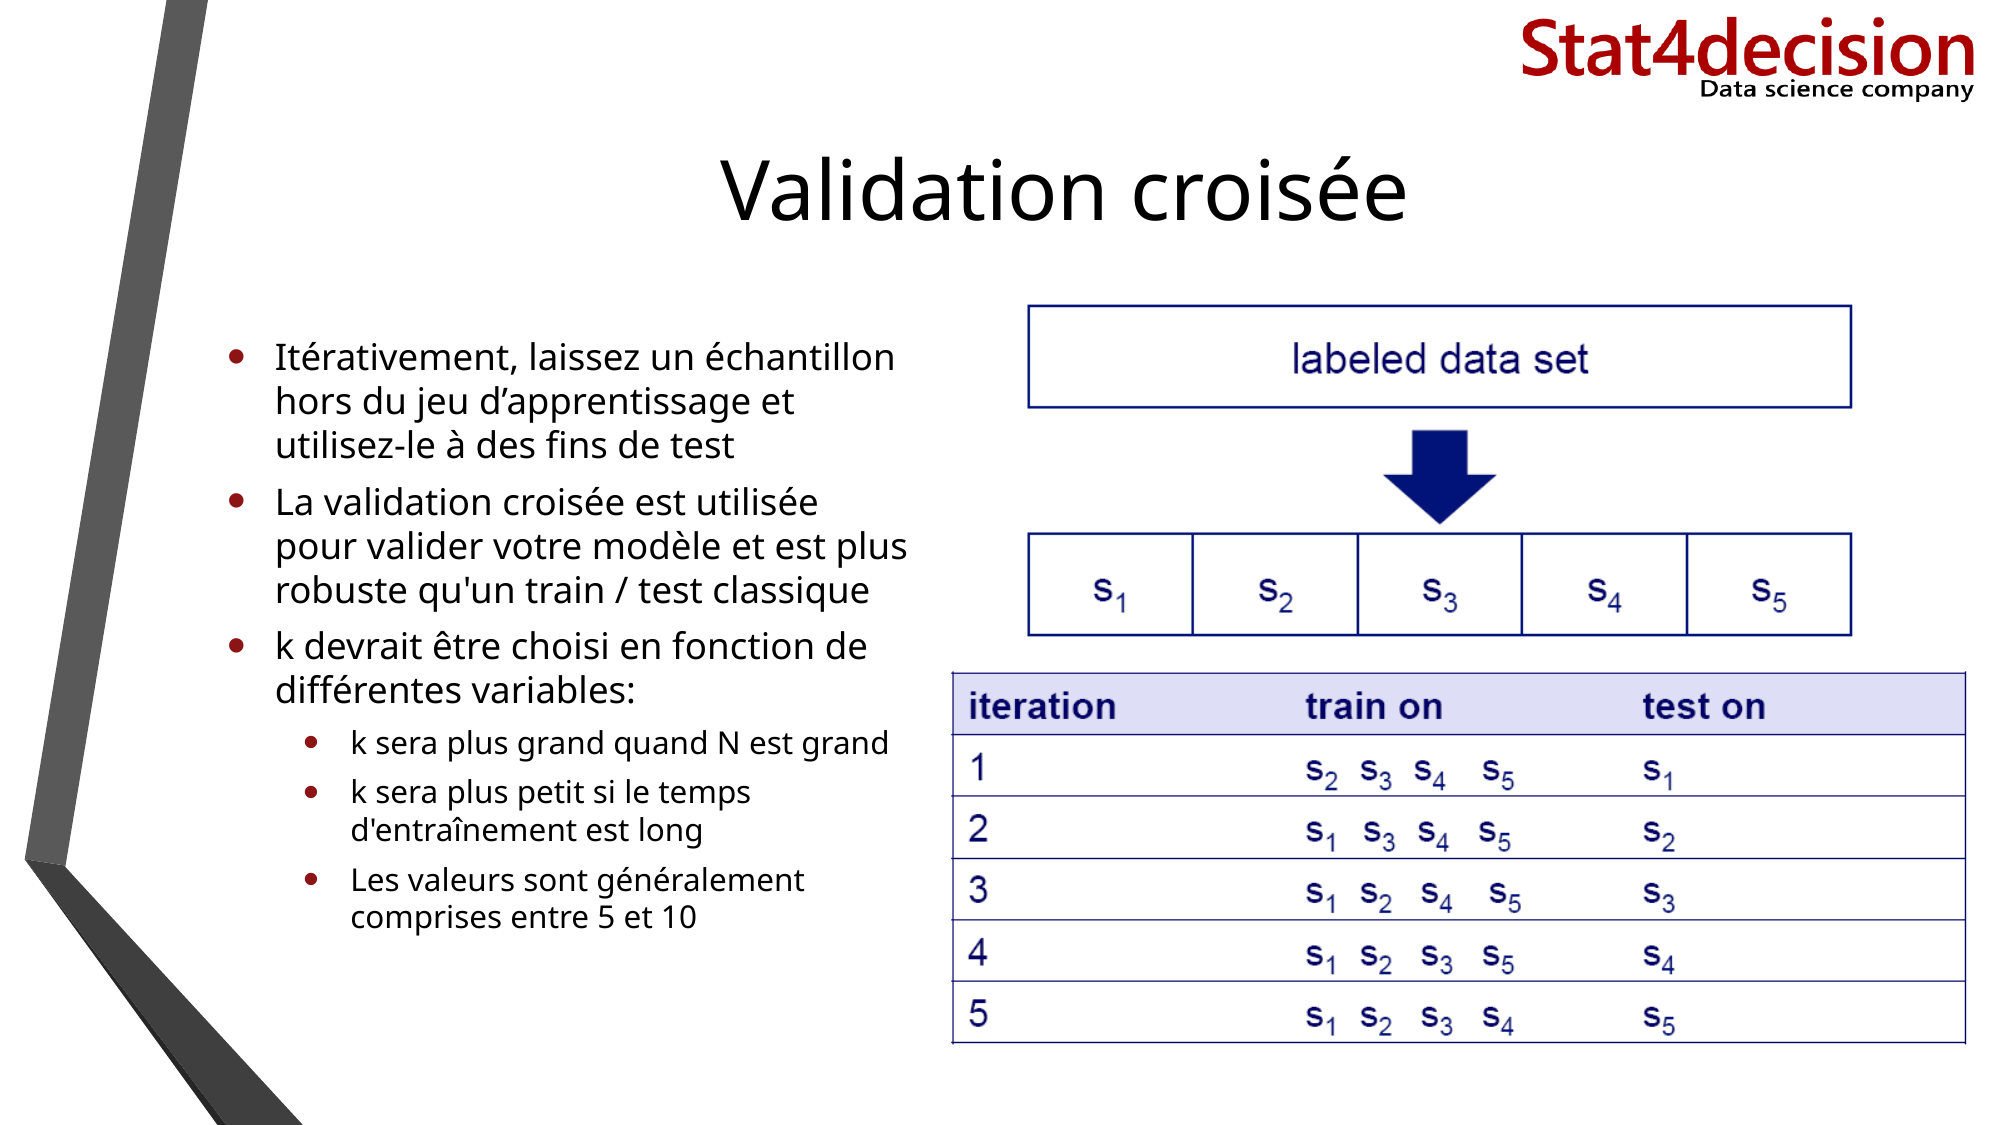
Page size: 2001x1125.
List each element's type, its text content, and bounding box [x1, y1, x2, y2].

list Itérativement, laissez un échantillon hors du jeu d’apprentissage et utilisez-le à des fins de test La validation croisée est utilisée pour valider votre modèle et est plus robuste qu'un train / test classique k devrait être choisi en fonction de différentes variables: k sera plus grand quand N est grand k sera plus petit si le temps d'entraînement est long Les valeurs sont généralement comprises entre 5 et 10 [212, 251, 926, 962]
picture [925, 281, 1980, 1052]
title Validation croisée [243, 112, 1887, 263]
picture [1520, 14, 1976, 104]
